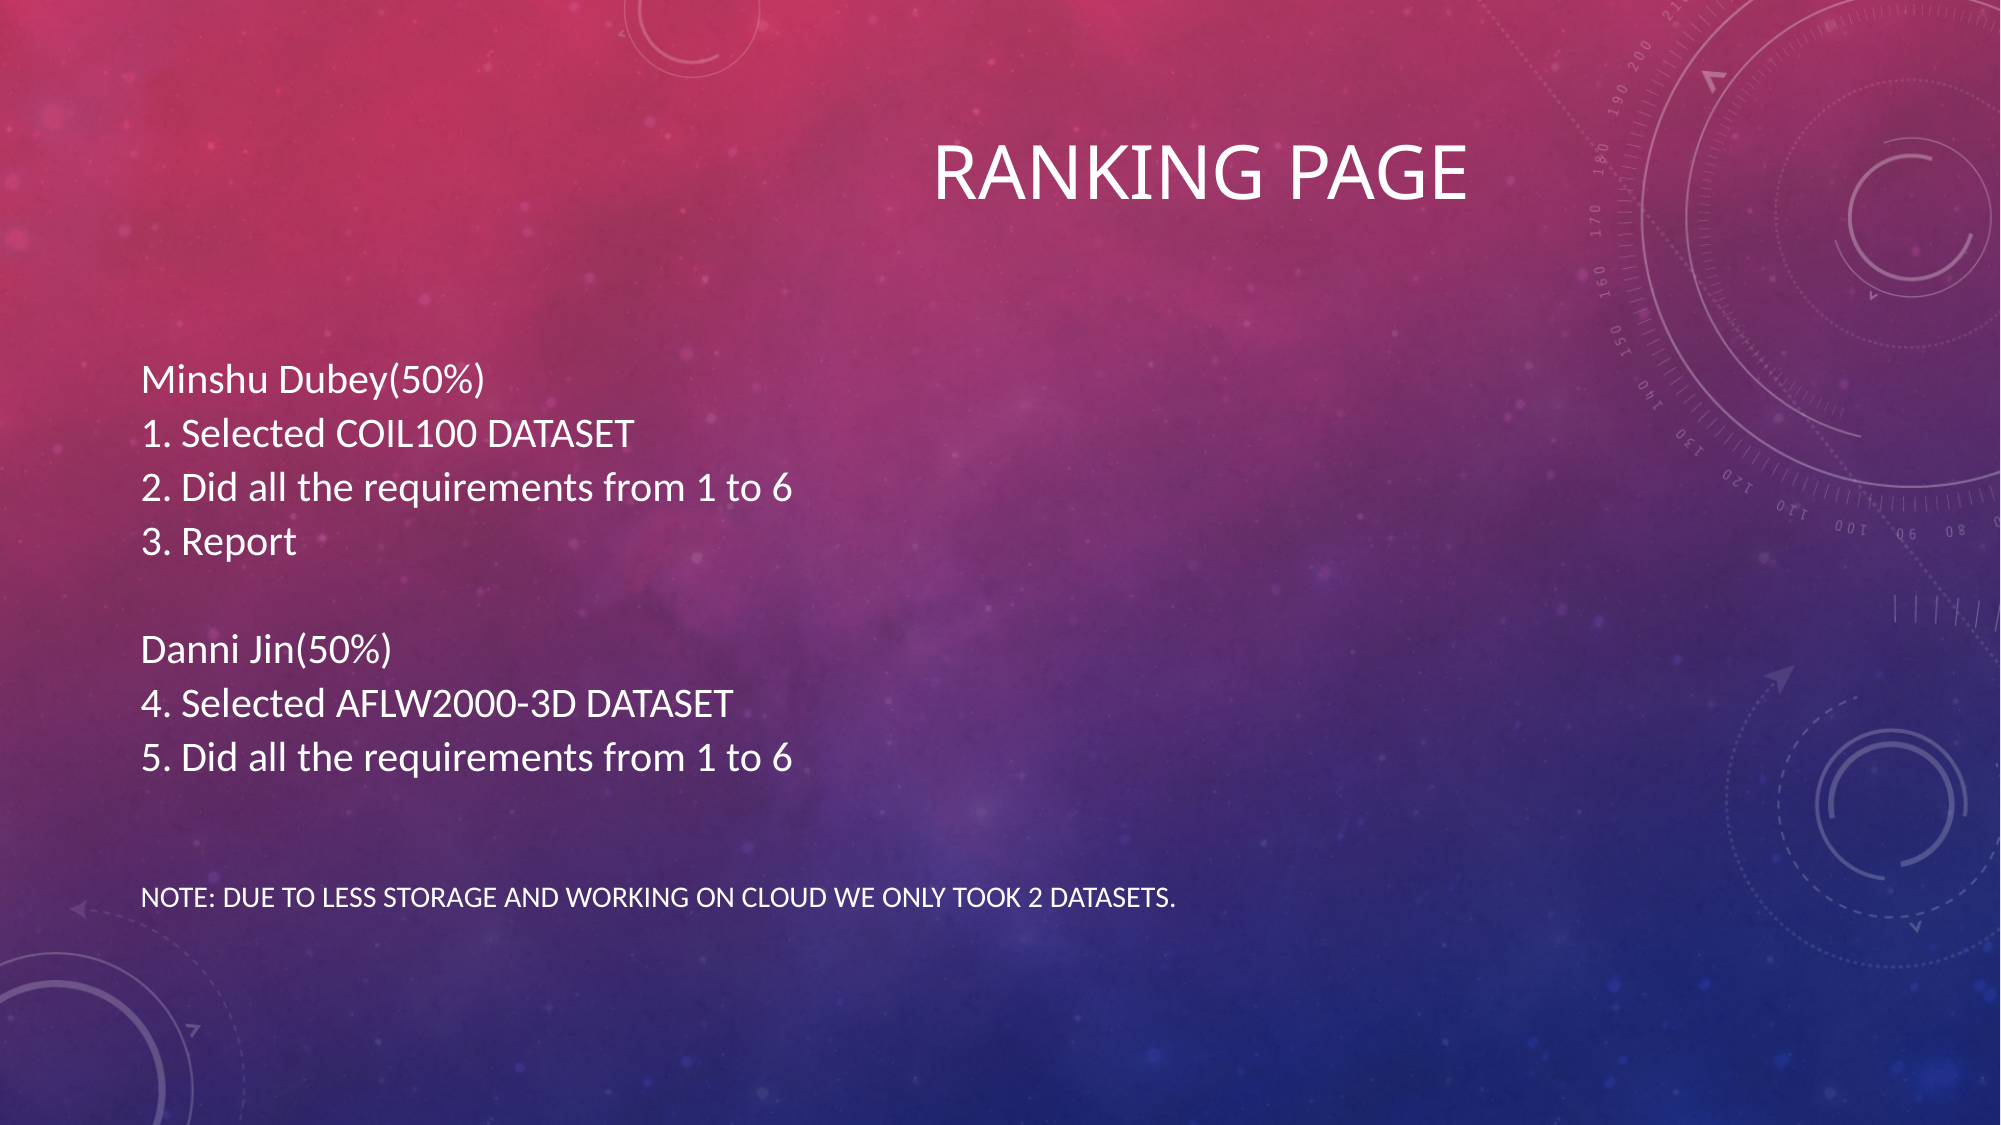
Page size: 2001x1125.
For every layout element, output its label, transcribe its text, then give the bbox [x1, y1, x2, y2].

title Ranking PAGE [0, 0, 2000, 339]
list Minshu Dubey(50%) Selected COIL100 DATASET Did all the requirements from 1 to 6 Report Danni Jin(50%) Selected AFLW2000-3D DATASET Did all the requirements from 1 to 6 NOTE: DUE TO LESS STORAGE AND WORKING ON CLOUD WE ONLY TOOK 2 DATASETS. [125, 338, 1788, 938]
picture [0, 0, 2001, 1125]
